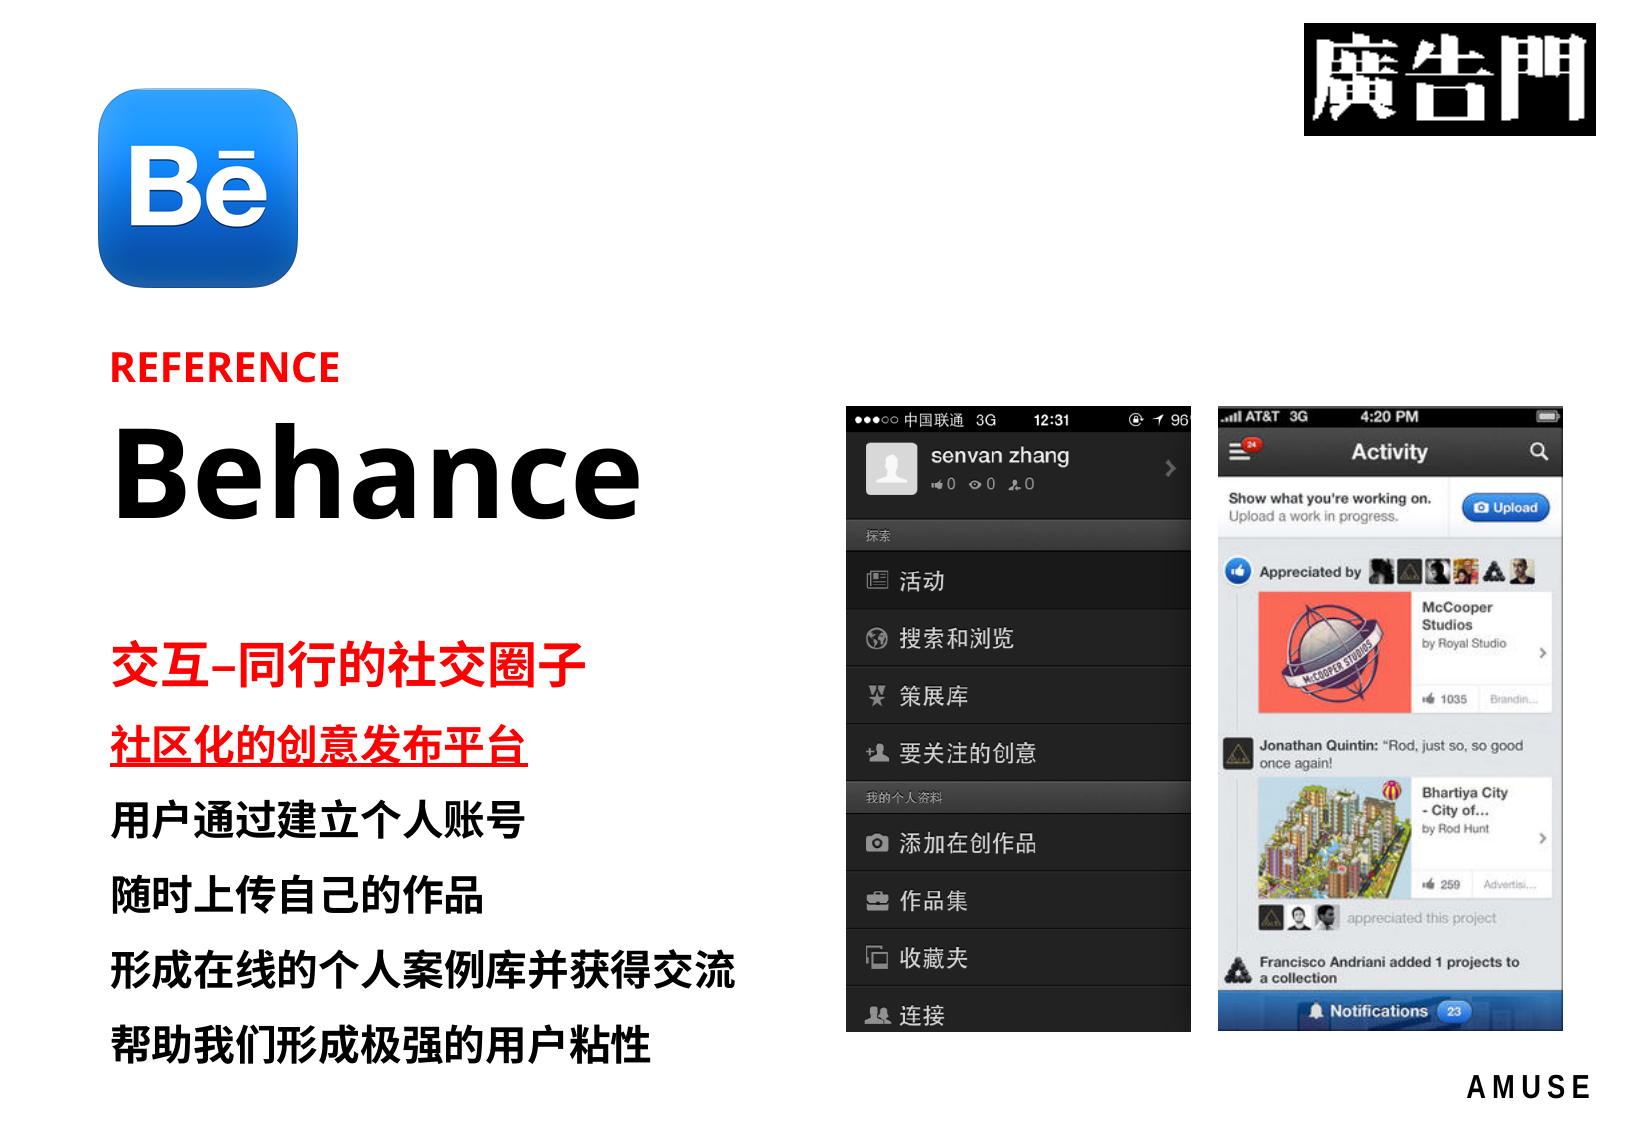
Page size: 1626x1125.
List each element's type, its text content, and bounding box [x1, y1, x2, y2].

text_box REFERENCE Behance [93, 316, 660, 552]
text_box 交互–同行的社交圈子 社区化的创意发布平台 用户通过建立个人账号 随时上传自己的作品 形成在线的个人案例库并获得交流 帮助我们形成极强的用户粘性 [95, 596, 801, 1076]
picture [68, 66, 317, 315]
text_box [846, 406, 1563, 1032]
